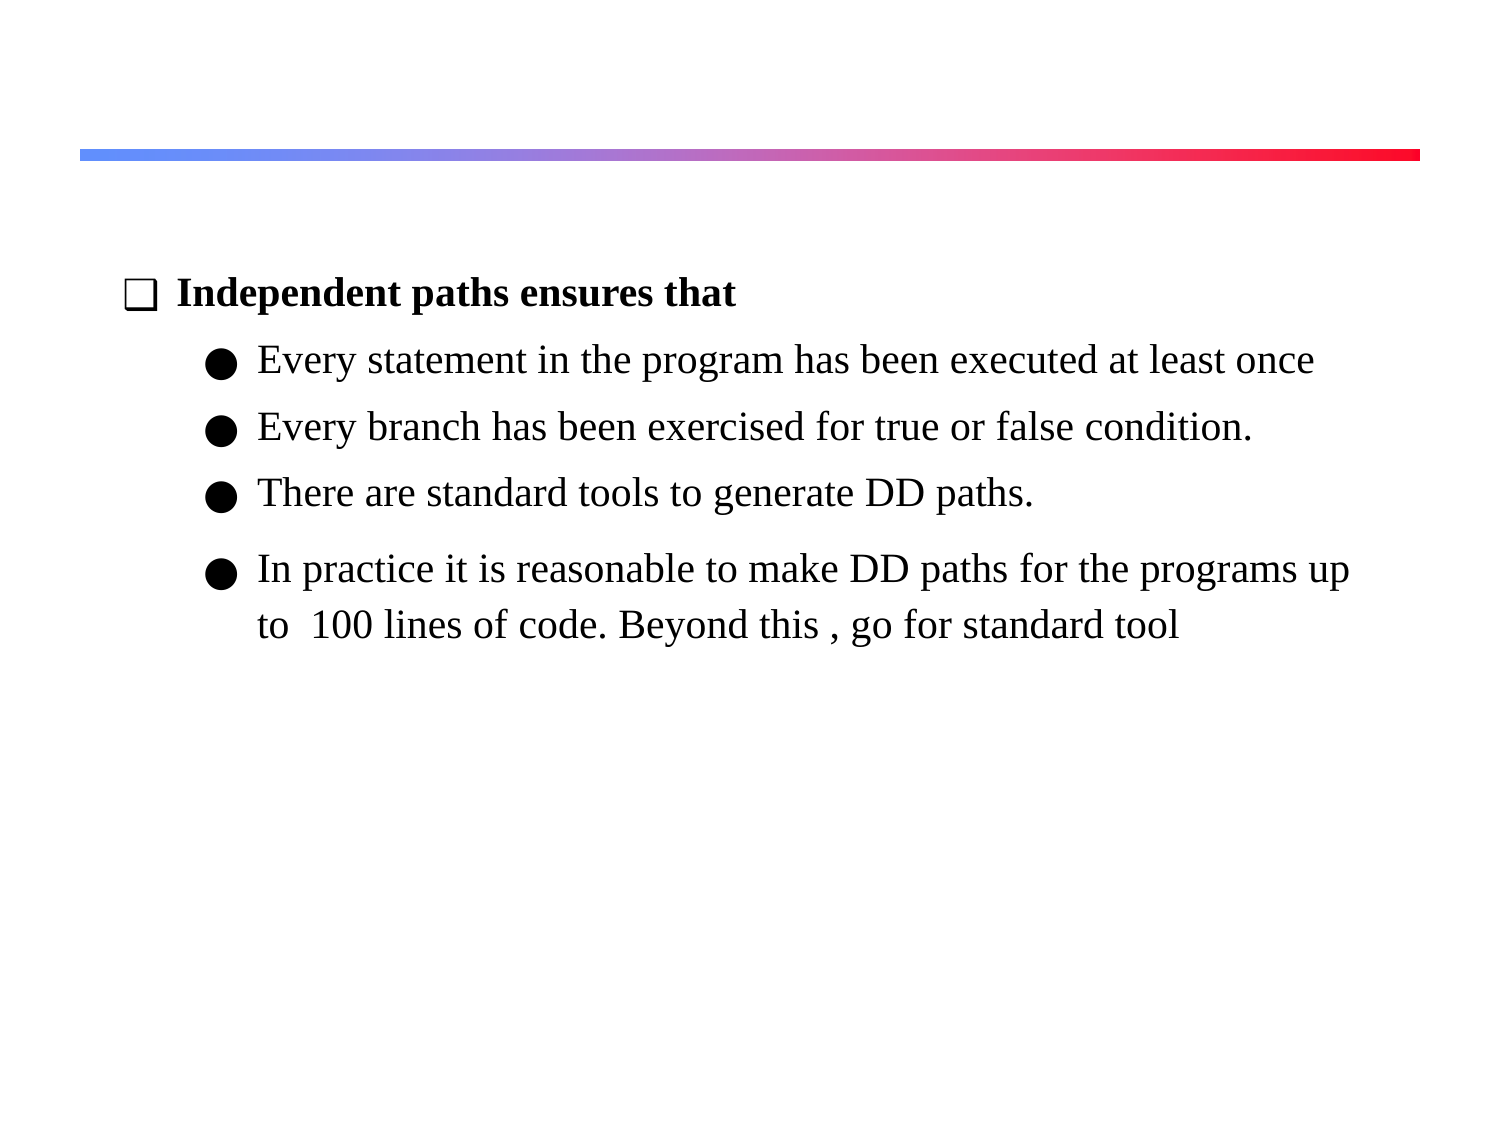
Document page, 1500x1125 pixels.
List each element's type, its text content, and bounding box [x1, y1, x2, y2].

text_box Independent paths ensures that Every statement in the program has been executed at least once Every branch has been exercised for true or false condition. There are standard tools to generate DD paths. In practice it is reasonable to make DD paths for the programs up to 100 lines of code. Beyond this , go for standard tool [120, 246, 1374, 647]
picture [80, 149, 1420, 161]
